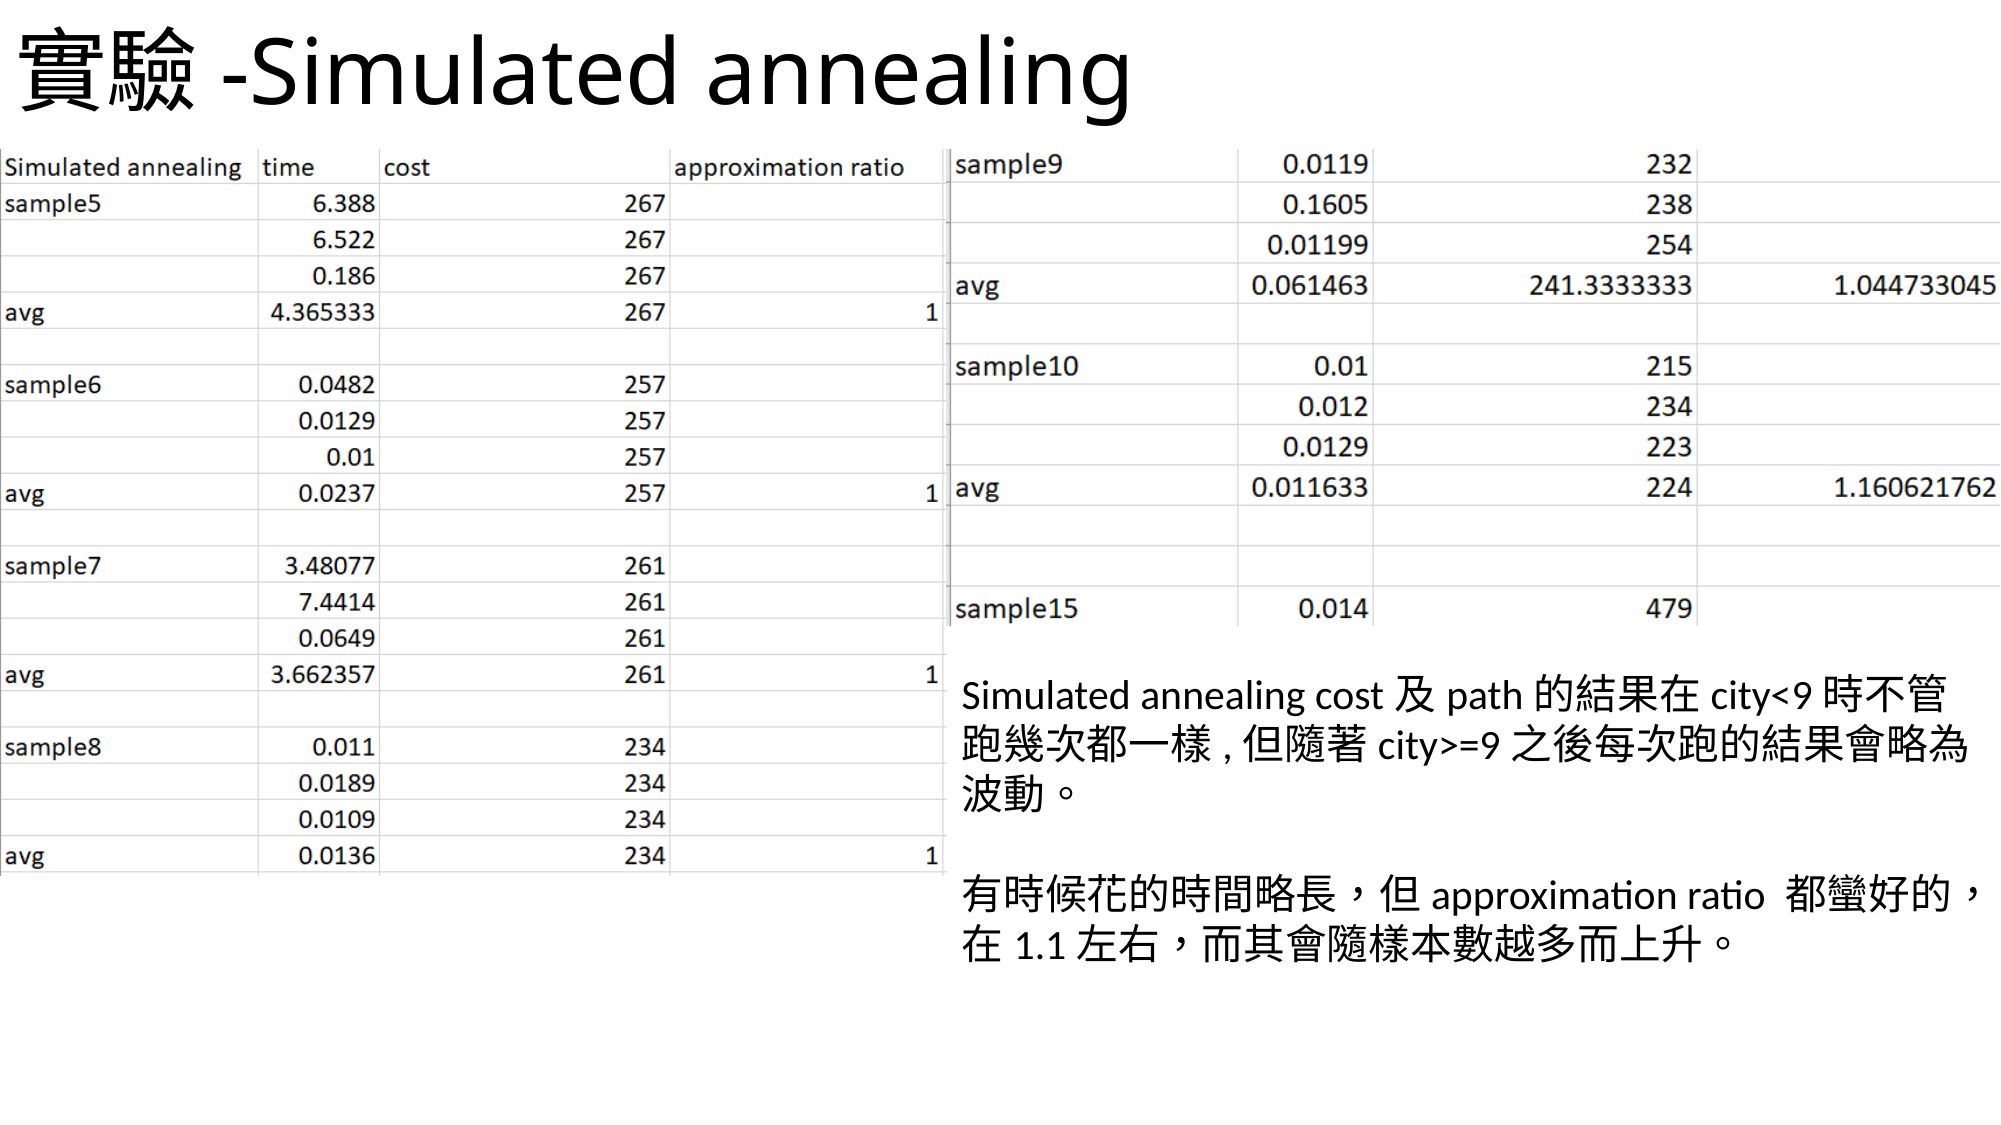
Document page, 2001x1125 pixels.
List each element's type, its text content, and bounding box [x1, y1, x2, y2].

picture [946, 149, 2000, 626]
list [0, 149, 947, 876]
text_box Simulated annealing cost及path的結果在city<9時不管跑幾次都一樣,但隨著city>=9之後每次跑的結果會略為波動。 有時候花的時間略長，但approximation ratio 都蠻好的，在1.1左右，而其會隨樣本數越多而上升。 [946, 660, 2000, 976]
title 實驗-Simulated annealing [0, 0, 2000, 149]
